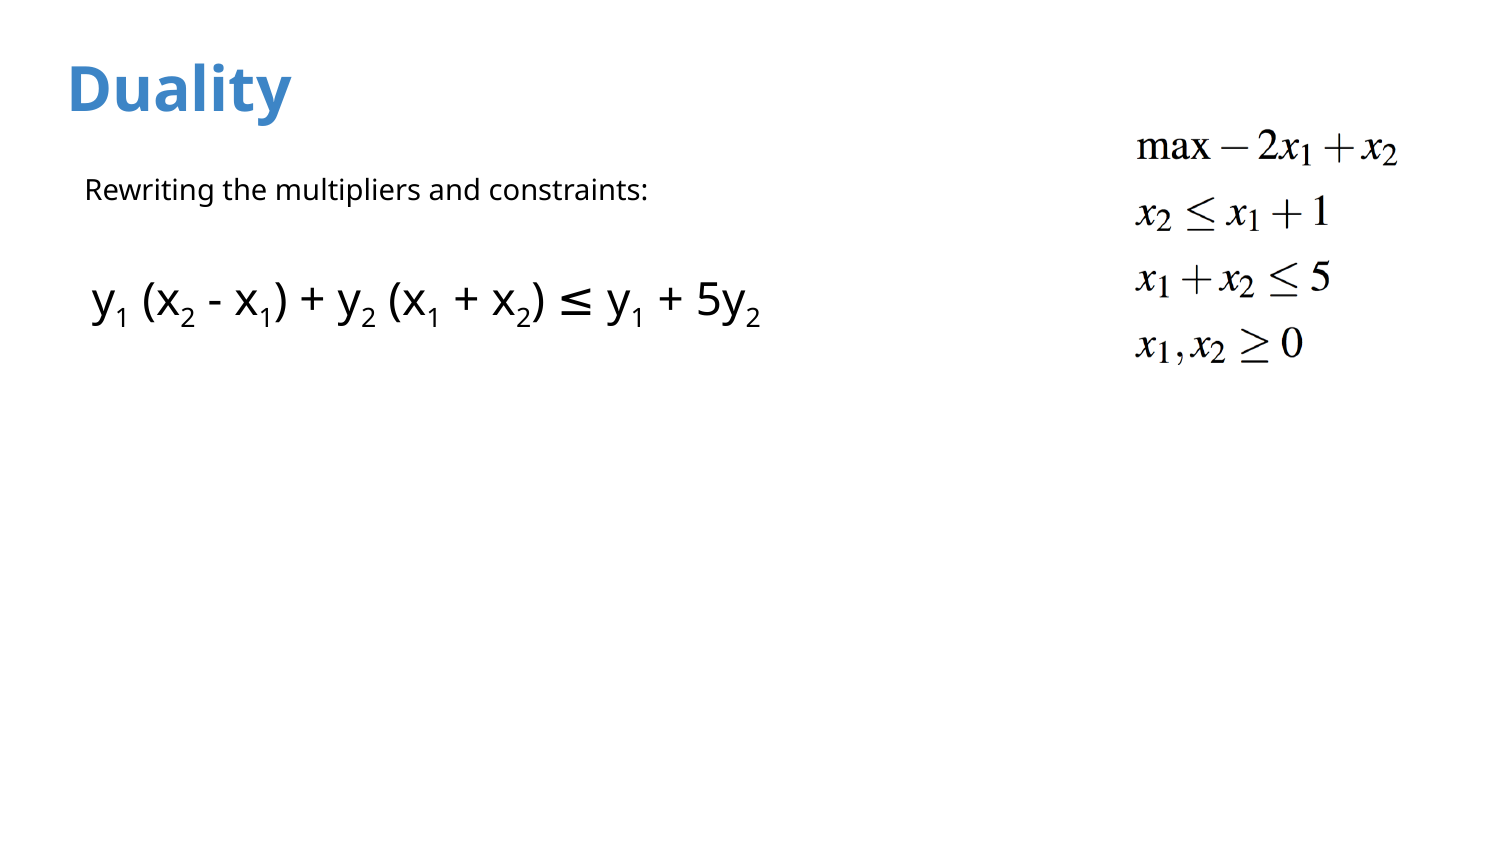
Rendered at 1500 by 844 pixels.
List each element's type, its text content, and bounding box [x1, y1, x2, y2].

title Duality [51, 34, 1449, 129]
text_box Rewriting the multipliers and constraints: [69, 156, 692, 237]
picture [1094, 110, 1430, 392]
text_box y1 (x2 - x1) + y2 (x1 + x2) ≤ y1 + 5y2 [76, 254, 1157, 480]
